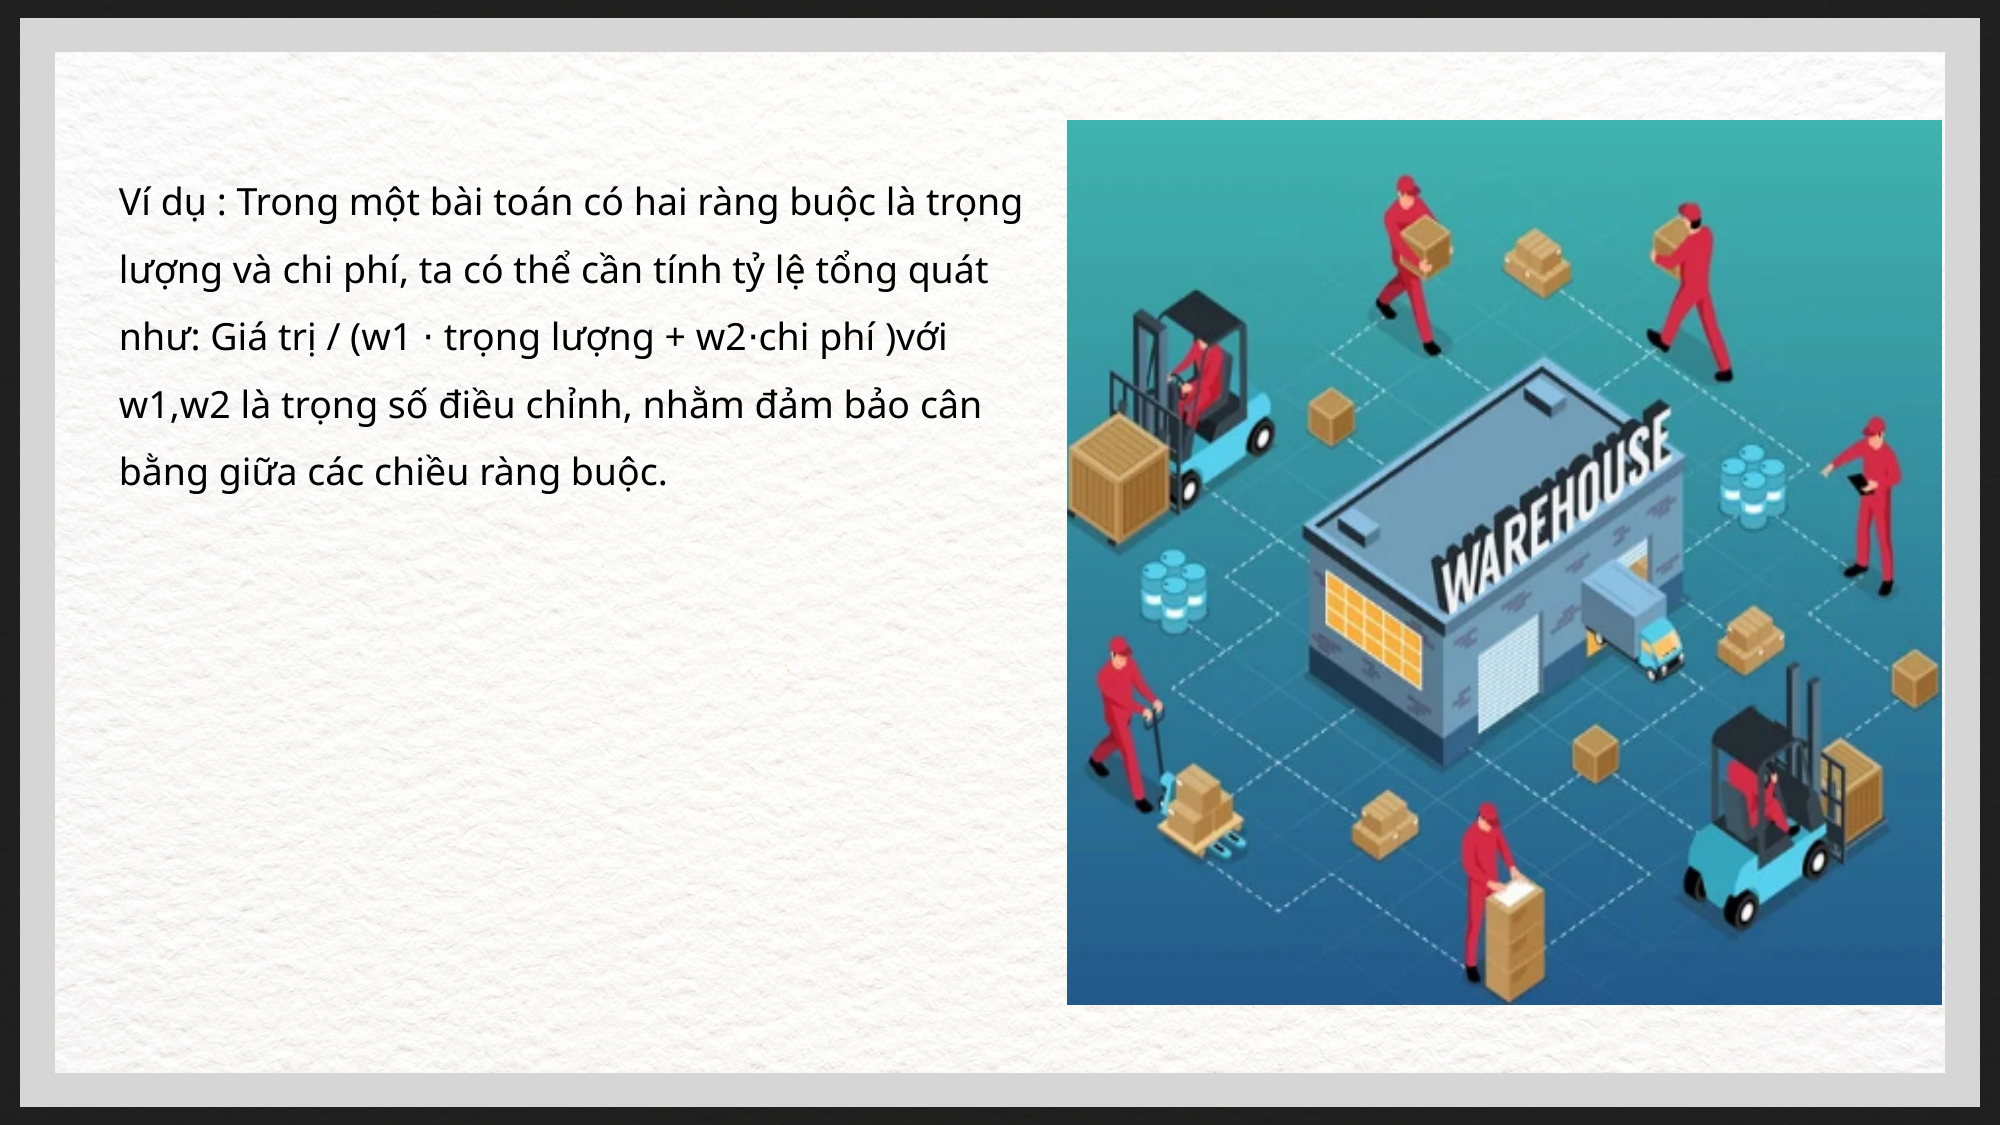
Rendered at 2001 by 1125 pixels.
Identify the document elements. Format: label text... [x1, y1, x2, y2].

text_box [37, 34, 1963, 1090]
text_box Ví dụ : Trong một bài toán có hai ràng buộc là trọng lượng và chi phí, ta có thể cần tính tỷ lệ tổng quát như: Giá trị / (w1 ⋅ trọng lượng + w2⋅chi phí )với w1,w2​ là trọng số điều chỉnh, nhằm đảm bảo cân bằng giữa các chiều ràng buộc. [118, 155, 1067, 700]
picture [1067, 120, 1942, 1005]
text_box [0, 0, 2000, 1125]
